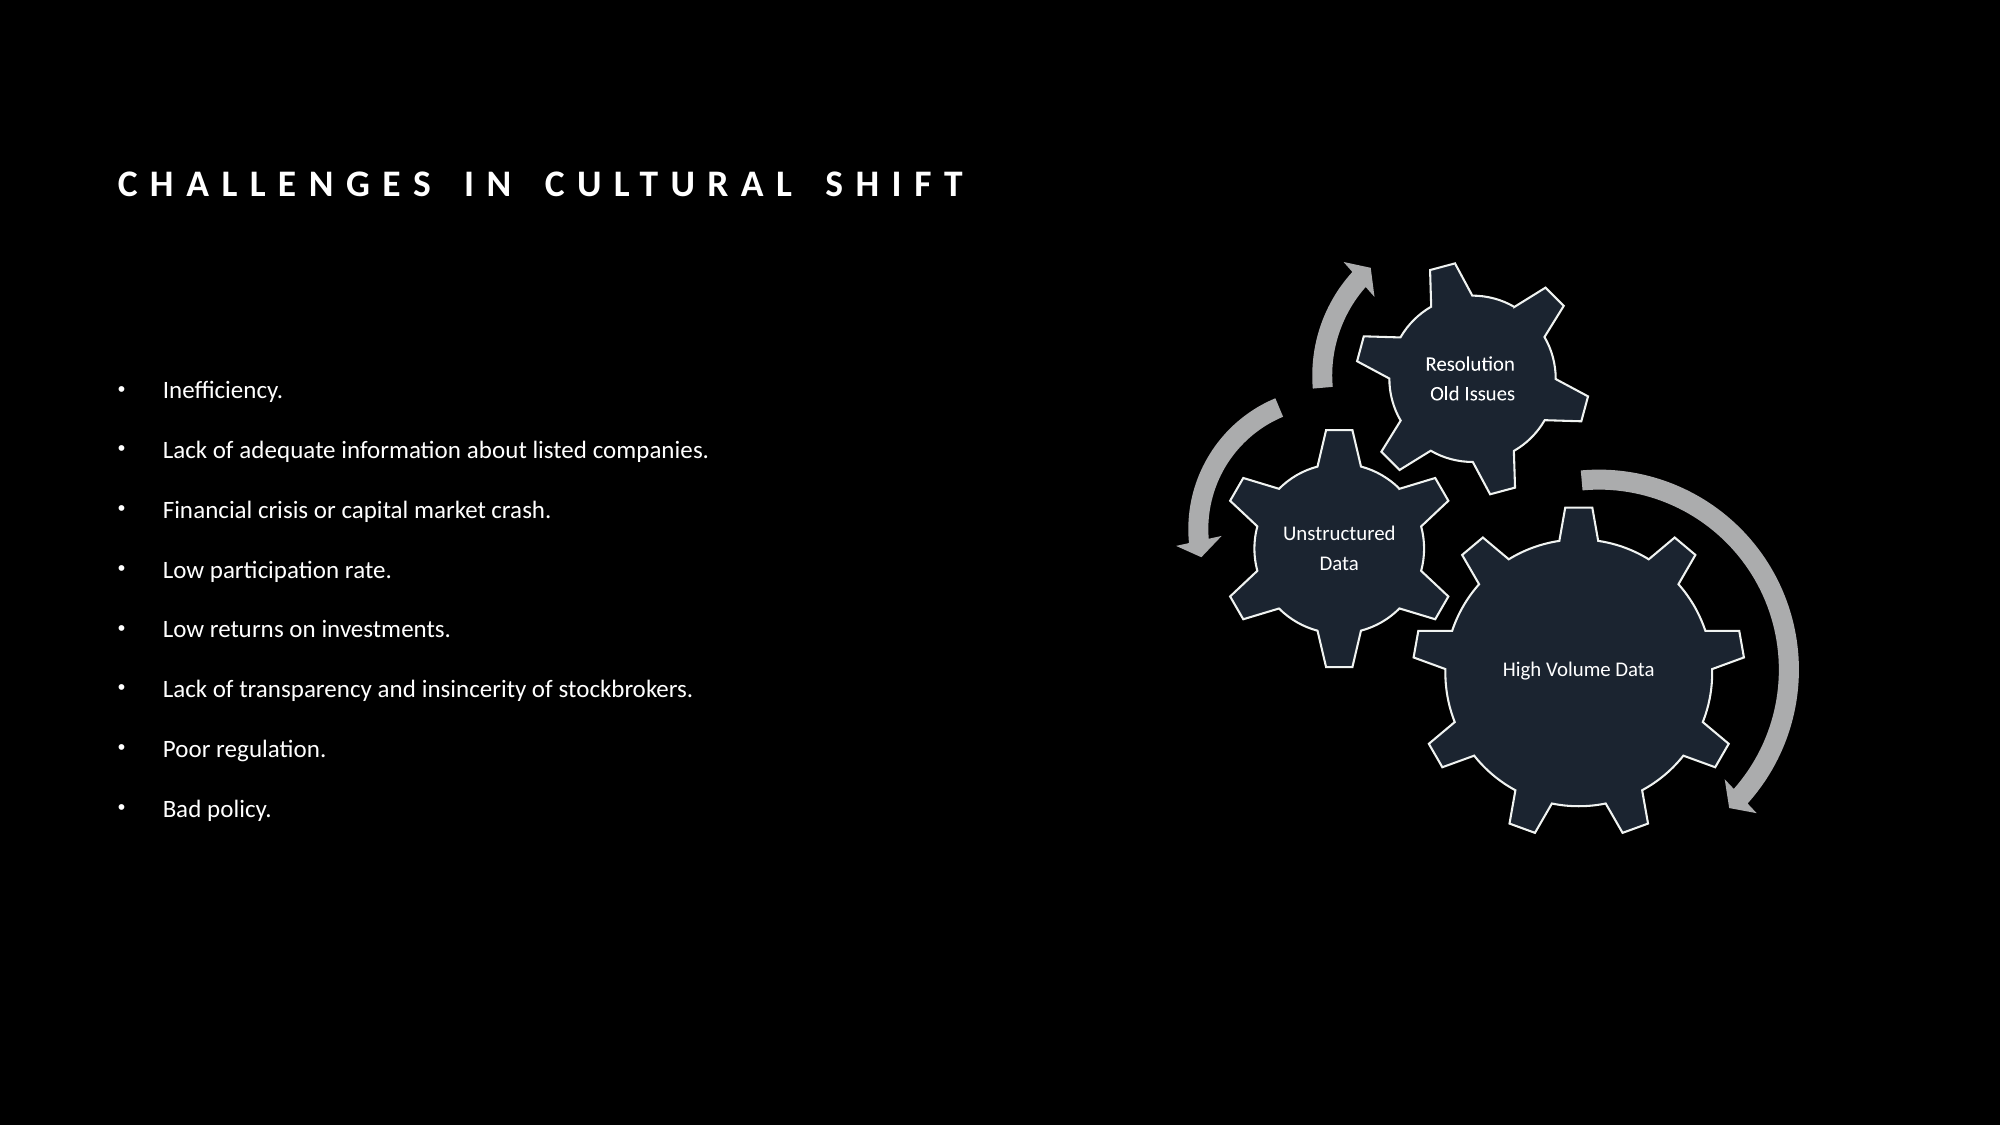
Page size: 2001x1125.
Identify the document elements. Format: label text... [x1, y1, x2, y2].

list Inefficiency. Lack of adequate information about listed companies. Financial crisis or capital market crash. Low participation rate. Low returns on investments. Lack of transparency and insincerity of stockbrokers. Poor regulation. Bad policy. [102, 357, 1619, 983]
title Challenges in cultural SHIFT [102, 70, 1619, 212]
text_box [987, 233, 1898, 840]
